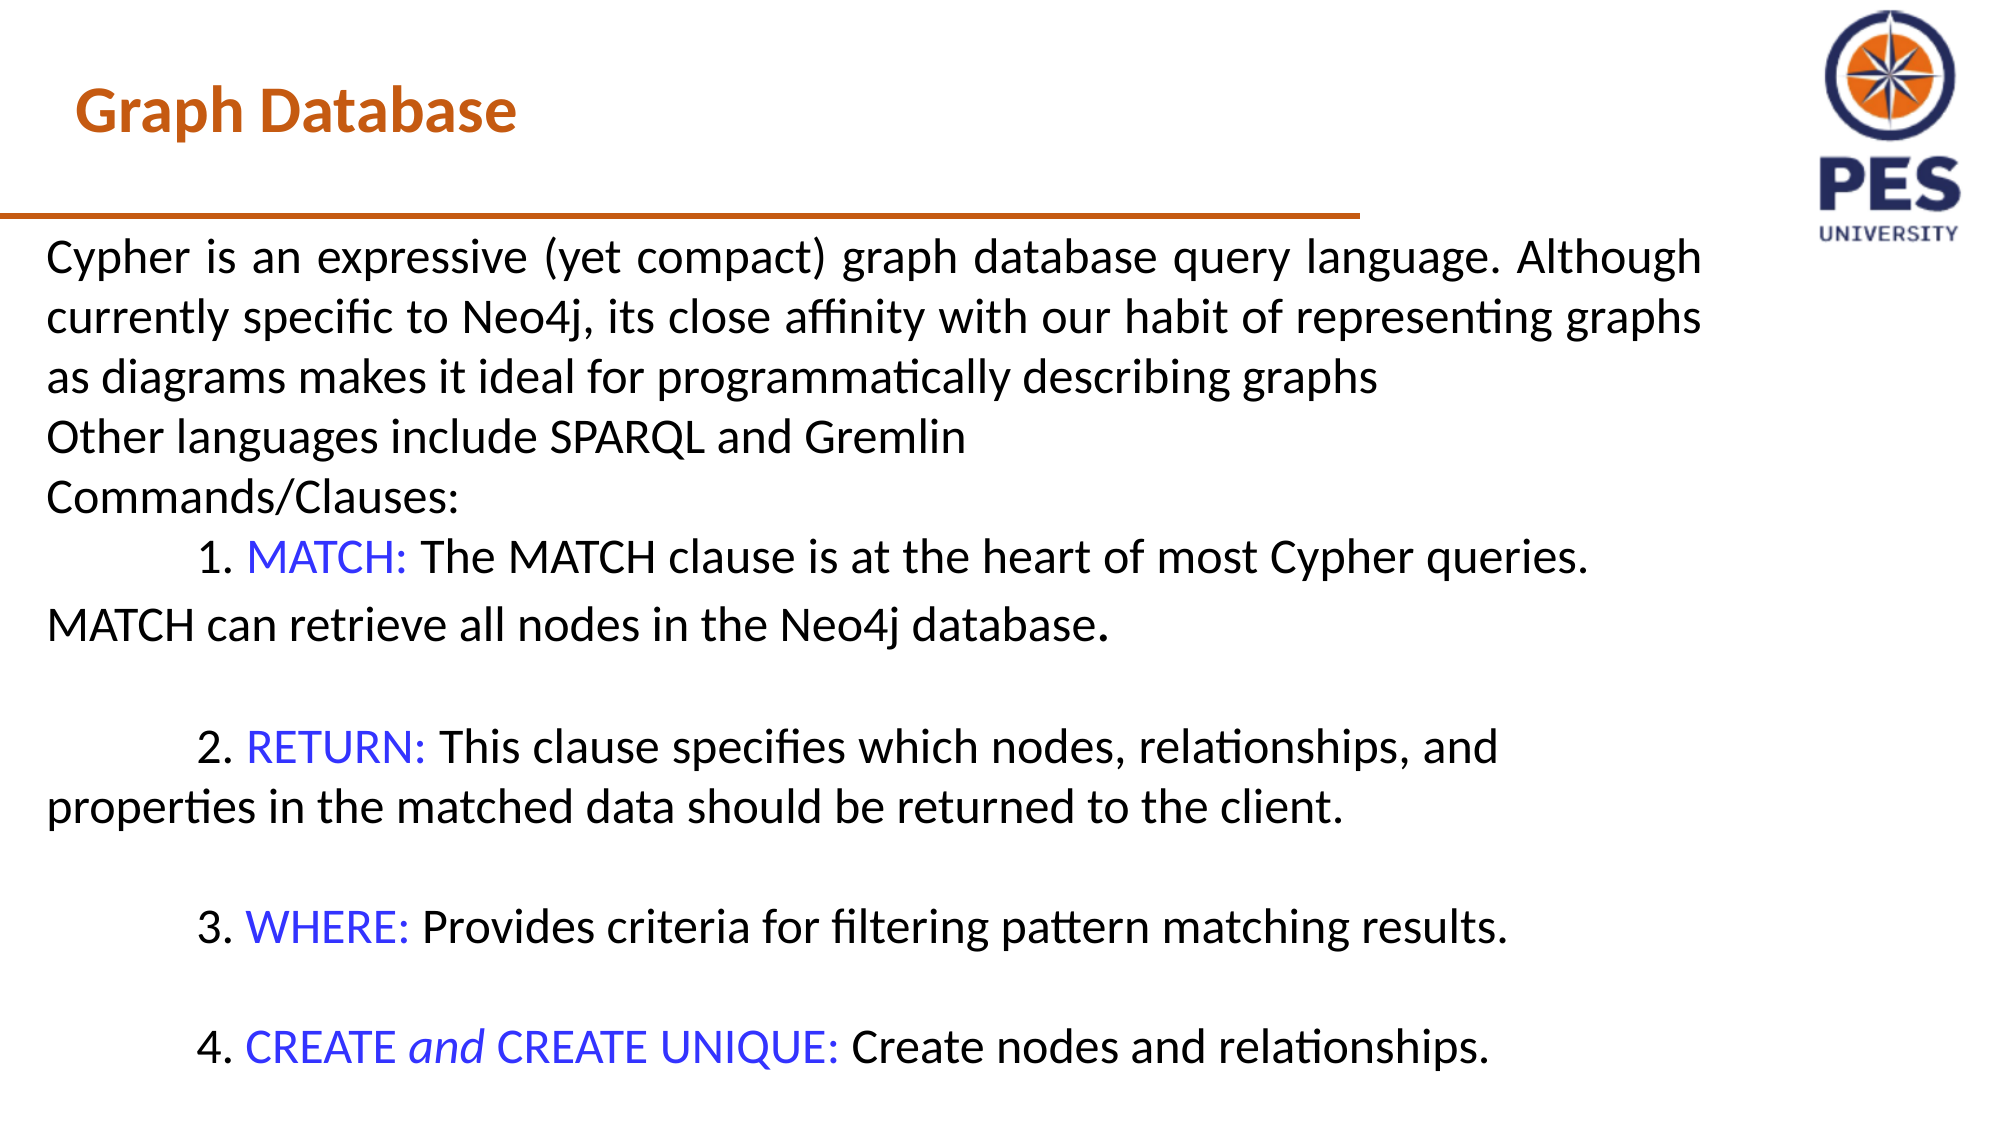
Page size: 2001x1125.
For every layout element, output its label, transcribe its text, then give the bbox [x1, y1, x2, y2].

text_box Graph Database [60, 58, 1374, 154]
text_box Cypher is an expressive (yet compact) graph database query language. Although currently specific to Neo4j, its close affinity with our habit of representing graphs as diagrams makes it ideal for programmatically describing graphs Other languages include SPARQL and Gremlin Commands/Clauses: 1. MATCH: The MATCH clause is at the heart of most Cypher queries. MATCH can retrieve all nodes in the Neo4j database. 2. RETURN: This clause specifies which nodes, relationships, and properties in the matched data should be returned to the client. 3. WHERE: Provides criteria for filtering pattern matching results. 4. CREATE and CREATE UNIQUE: Create nodes and relationships. [31, 215, 1719, 1125]
picture [1785, 0, 2000, 275]
